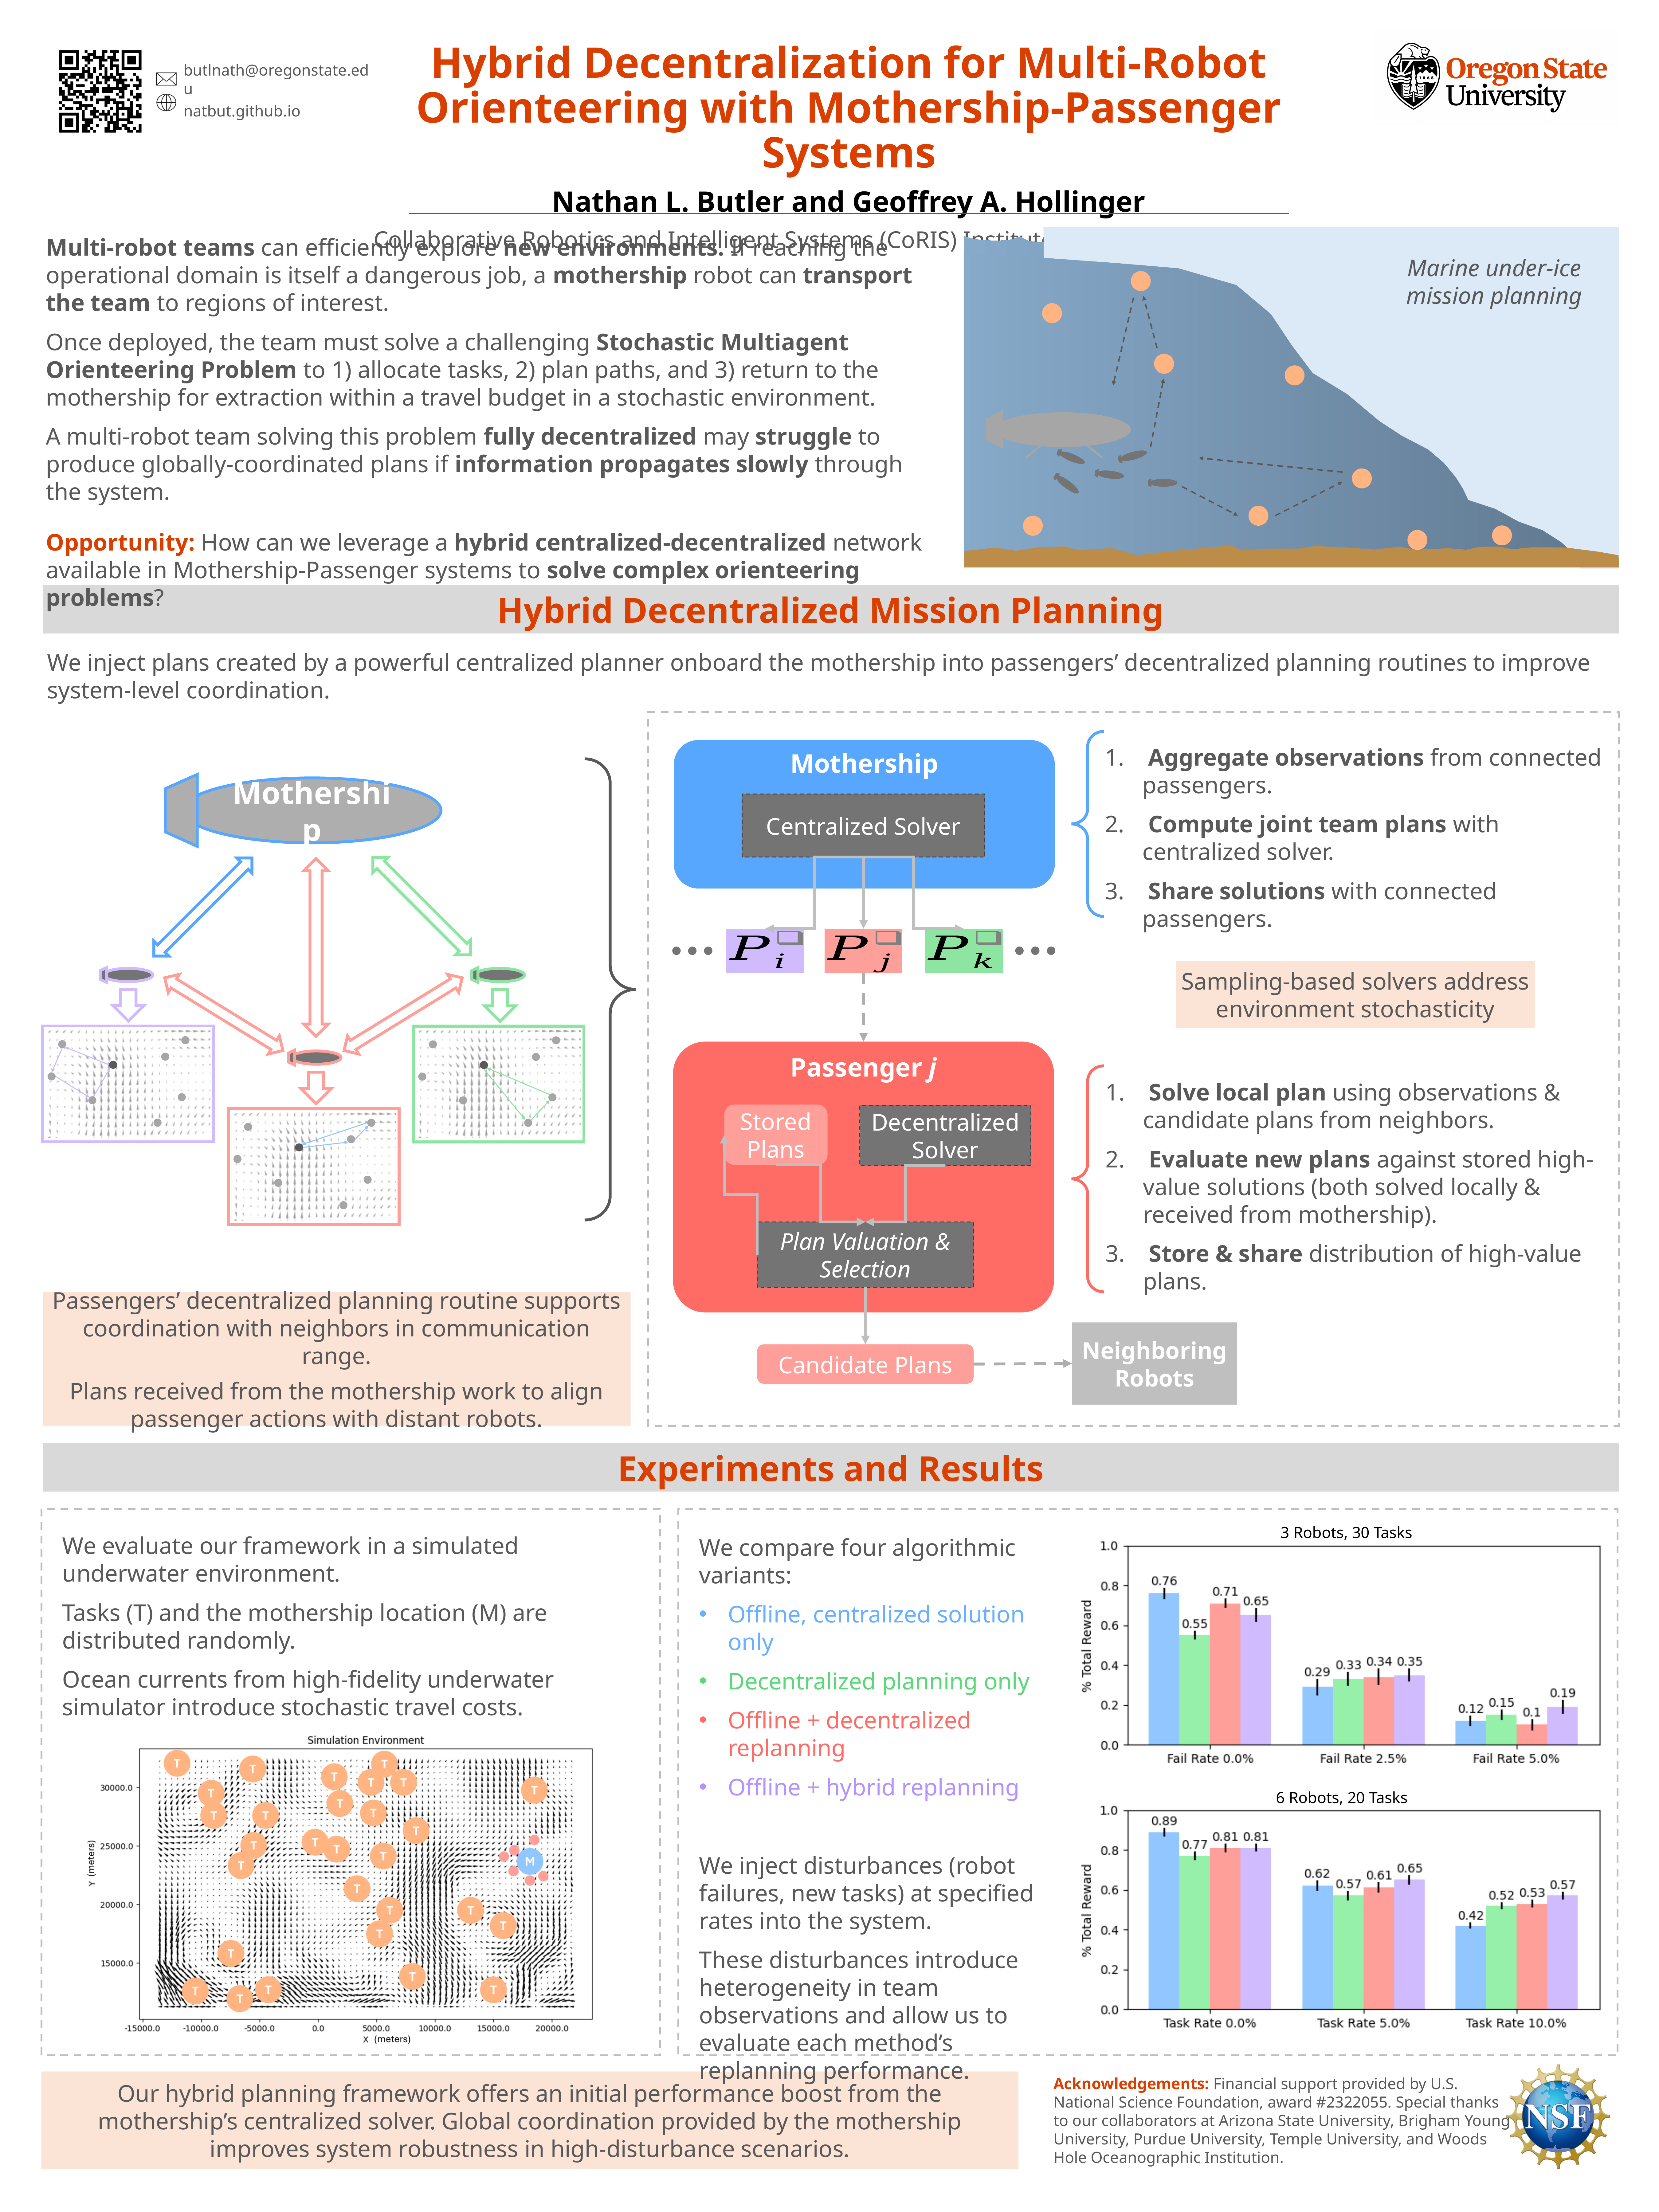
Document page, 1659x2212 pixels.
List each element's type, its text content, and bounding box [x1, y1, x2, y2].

text_box [41, 1508, 661, 2056]
text_box Our hybrid planning framework offers an initial performance boost from the mothership’s centralized solver. Global coordination provided by the mothership improves system robustness in high-disturbance scenarios. [41, 2071, 1019, 2170]
text_box Acknowledgements: Financial support provided by U.S. National Science Foundation, award #2322055. Special thanks to our collaborators at Arizona State University, Brigham Young University, Purdue University, Temple University, and Woods Hole Oceanographic Institution. [1049, 2072, 1497, 2168]
text_box Hybrid Decentralization for Multi-Robot Orienteering with Mothership-Passenger Systems Nathan L. Butler and Geoffrey A. Hollinger Collaborative Robotics and Intelligent Systems (CoRIS) Institute, Oregon State University [367, 39, 1331, 255]
text_box Multi-robot teams can efficiently explore new environments. If reaching the operational domain is itself a dangerous job, a mothership robot can transport the team to regions of interest. Once deployed, the team must solve a challenging Stochastic Multiagent Orienteering Problem to 1) allocate tasks, 2) plan paths, and 3) return to the mothership for extraction within a travel budget in a stochastic environment. A multi-robot team solving this problem fully decentralized may struggle to produce globally-coordinated plans if information propagates slowly through the system. Opportunity: How can we leverage a hybrid centralized-decentralized network available in Mothership-Passenger systems to solve complex orienteering problems? [41, 230, 942, 566]
text_box We evaluate our framework in a simulated underwater environment. Tasks (T) and the mothership location (M) are distributed randomly. Ocean currents from high-fidelity underwater simulator introduce stochastic travel costs. [57, 1528, 649, 1733]
text_box [1071, 731, 1104, 917]
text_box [963, 227, 1619, 569]
text_box Solve local plan using observations & candidate plans from neighbors. Evaluate new plans against stored high-value solutions (both solved locally & received from mothership). Store & share distribution of high-value plans. [1237, 1075, 1610, 1296]
text_box [584, 758, 636, 1221]
text_box Experiments and Results [42, 1443, 1619, 1492]
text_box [1079, 1520, 1604, 2034]
picture [1374, 28, 1619, 127]
text_box Hybrid Decentralized Mission Planning [42, 584, 1619, 634]
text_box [673, 1041, 1237, 1405]
picture [83, 1733, 601, 2047]
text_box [154, 50, 377, 130]
text_box [648, 712, 1619, 1426]
text_box Sampling-based solvers address environment stochasticity [1176, 960, 1535, 1028]
picture [1497, 2055, 1619, 2178]
text_box Aggregate observations from connected passengers. Compute joint team plans with centralized solver. Share solutions with connected passengers. [1100, 740, 1610, 934]
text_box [672, 740, 1056, 973]
text_box Passengers’ decentralized planning routine supports coordination with neighbors in communication range. Plans received from the mothership work to align passenger actions with distant robots. [42, 1291, 631, 1426]
text_box We compare four algorithmic variants: Offline, centralized solution only Decentralized planning only Offline + decentralized replanning Offline + hybrid replanning We inject disturbances (robot failures, new tasks) at specified rates into the system. These disturbances introduce heterogeneity in team observations and allow us to evaluate each method’s replanning performance. [694, 1530, 1079, 2029]
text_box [42, 774, 584, 1225]
text_box [678, 1508, 1618, 2056]
picture [47, 38, 154, 145]
text_box We inject plans created by a powerful centralized planner onboard the mothership into passengers’ decentralized planning routines to improve system-level coordination. [43, 645, 1619, 705]
